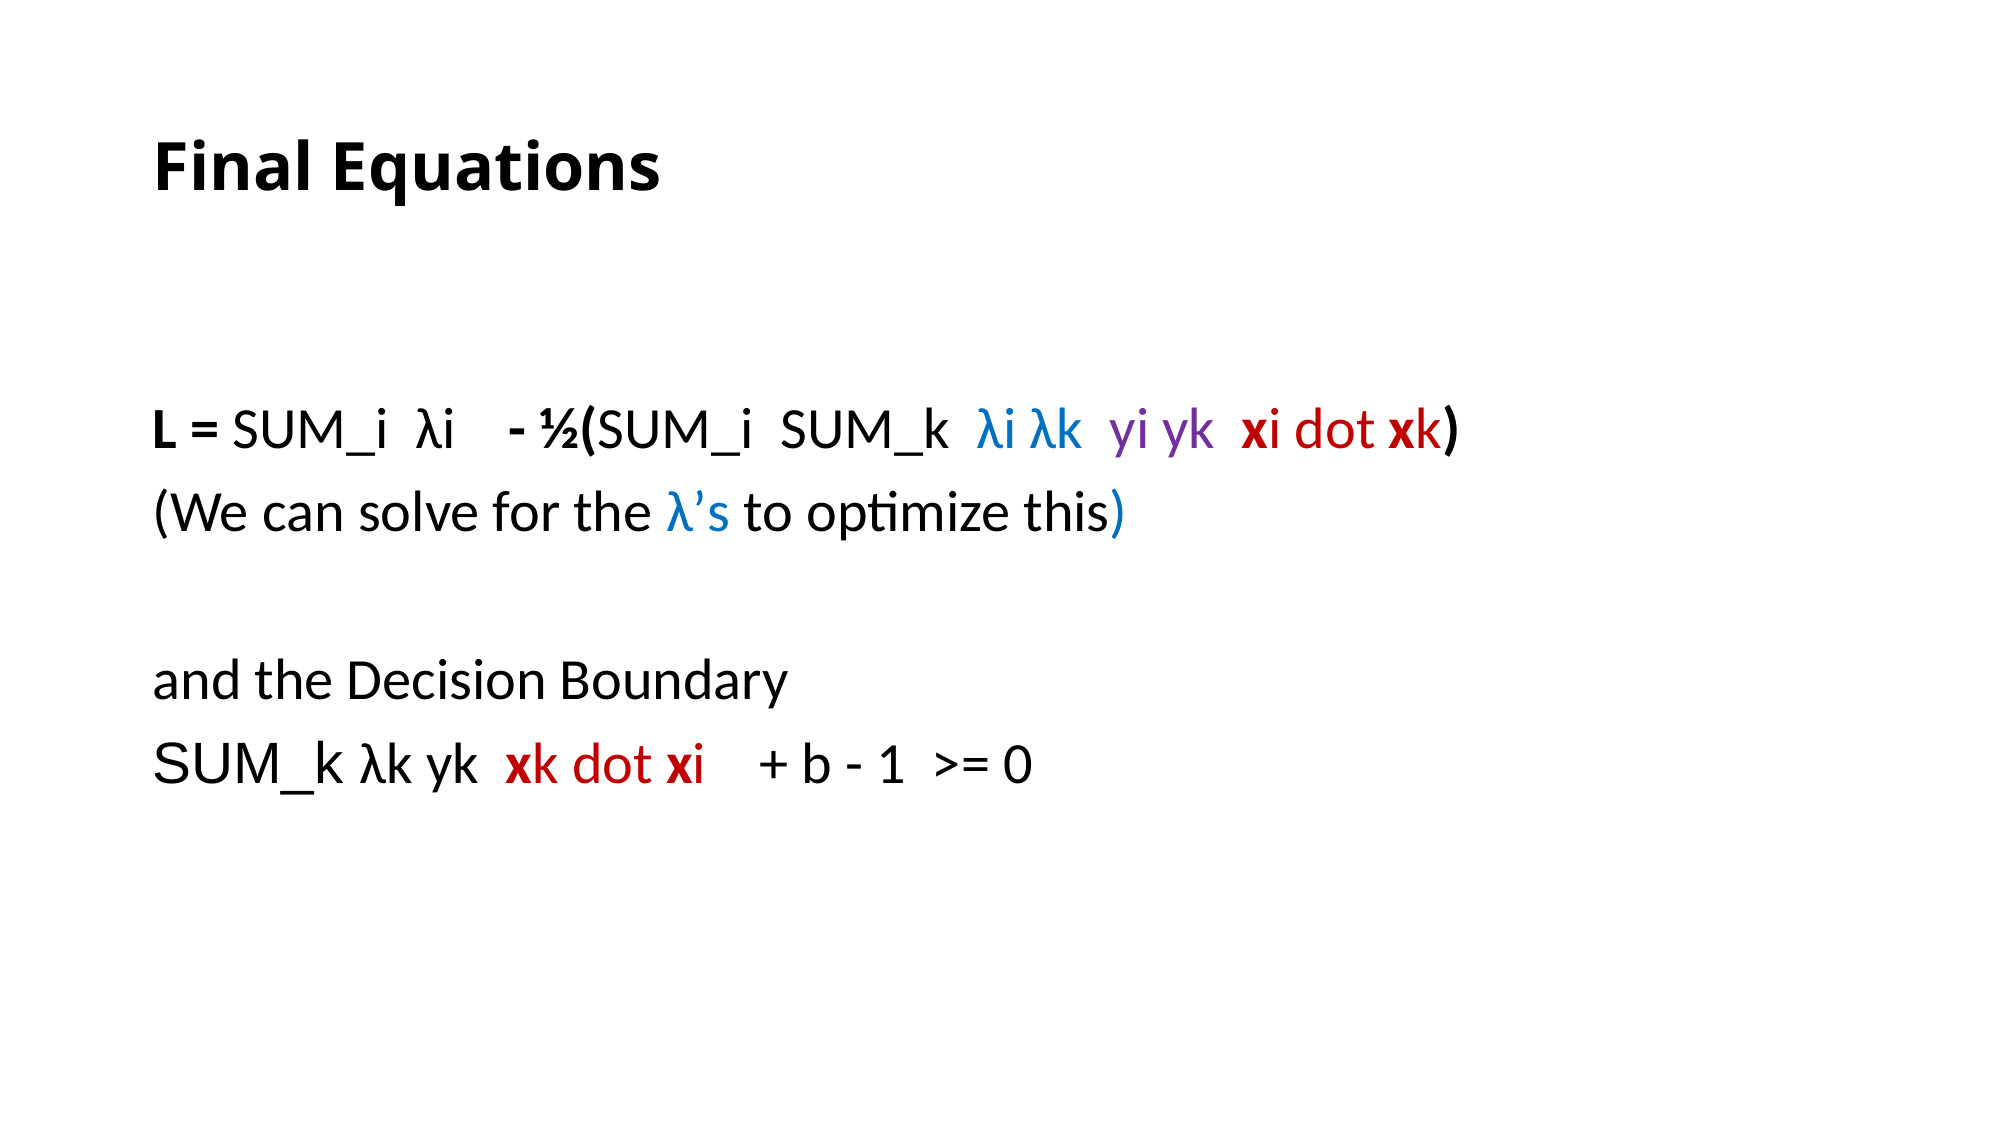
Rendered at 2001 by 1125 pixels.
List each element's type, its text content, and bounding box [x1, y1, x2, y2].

title Final Equations [137, 59, 1863, 278]
list L = SUM_i λi - ½(SUM_i SUM_k λi λk yi yk xi dot xk) (We can solve for the λ’s to optimize this) and the Decision Boundary SUM_k λk yk xk dot xi + b - 1 >= 0 [137, 299, 1863, 1014]
